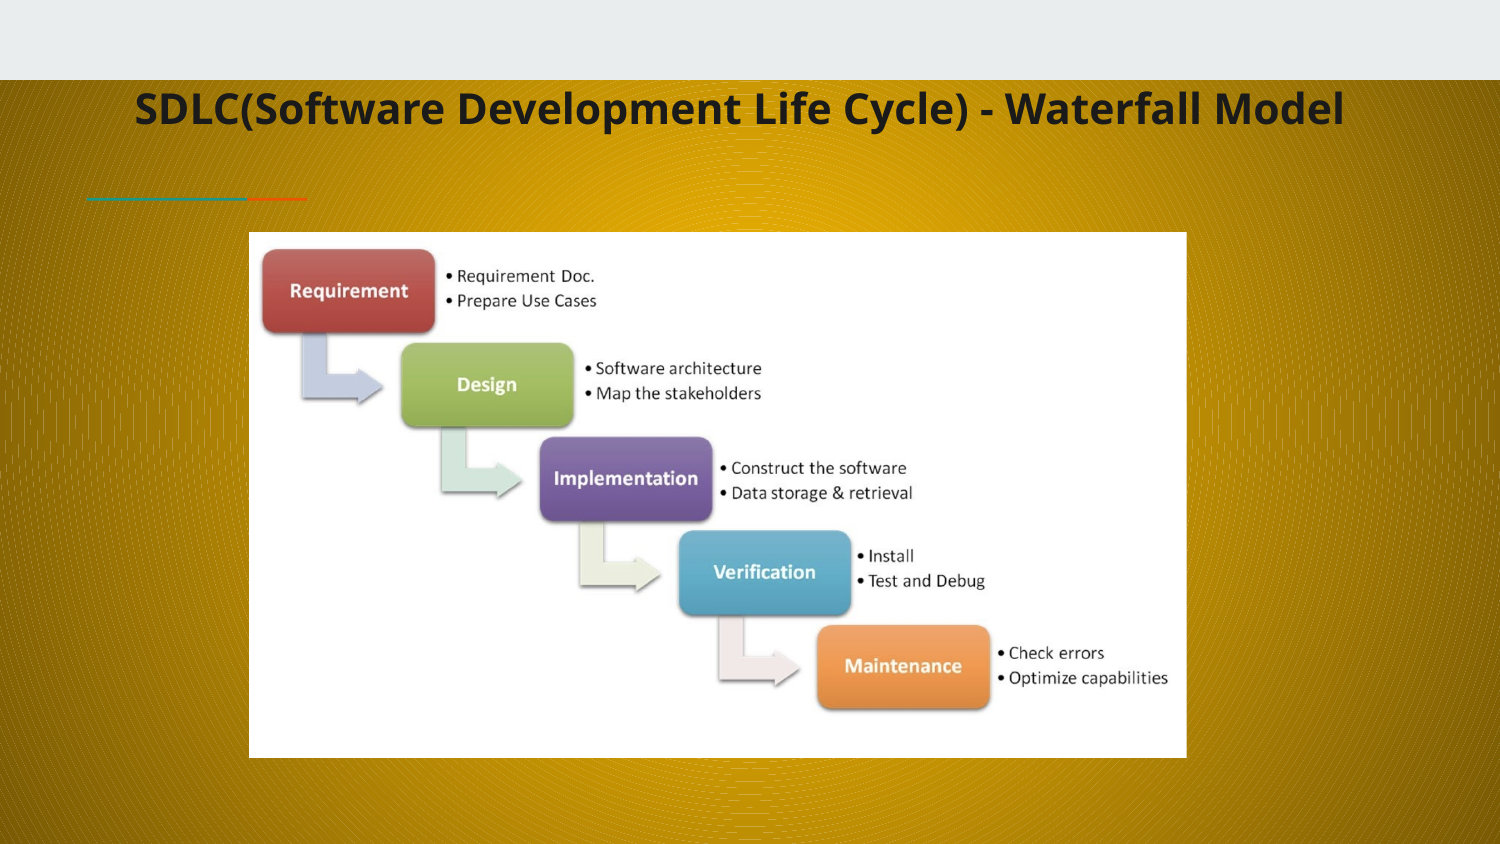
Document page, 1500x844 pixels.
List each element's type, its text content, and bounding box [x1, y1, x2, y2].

picture [248, 232, 1187, 758]
title SDLC(Software Development Life Cycle) - Waterfall Model [119, 66, 1381, 155]
